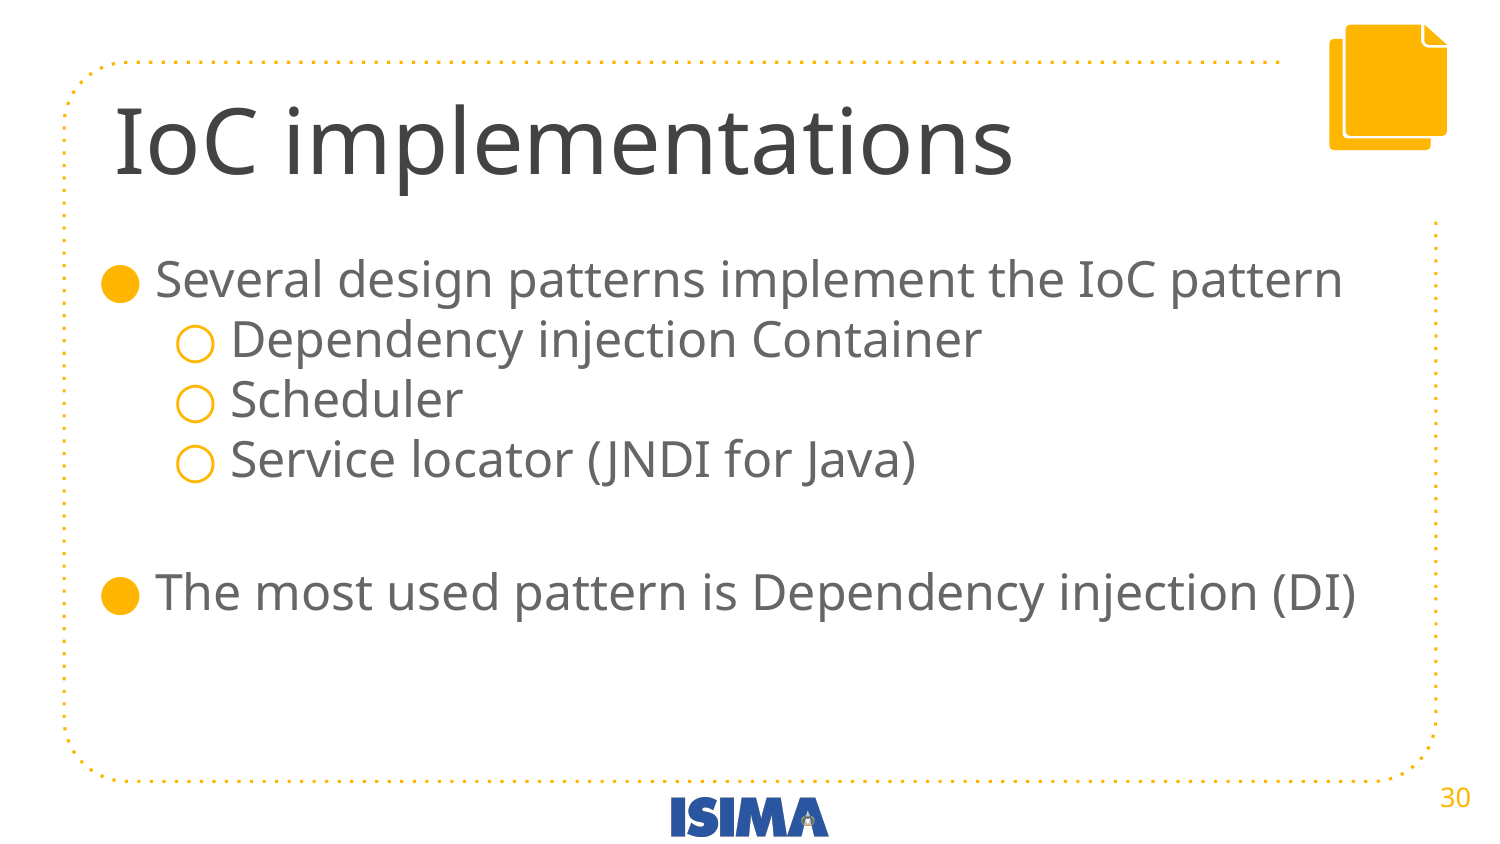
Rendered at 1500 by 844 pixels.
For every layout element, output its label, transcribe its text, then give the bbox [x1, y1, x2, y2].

picture [671, 797, 829, 837]
list Several design patterns implement the IoC pattern Dependency injection Container Scheduler Service locator (JNDI for Java) The most used pattern is Dependency injection (DI) [64, 232, 1425, 741]
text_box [1329, 24, 1448, 151]
title IoC implementations [99, 67, 1081, 209]
slide_number ‹#› [1411, 753, 1500, 844]
